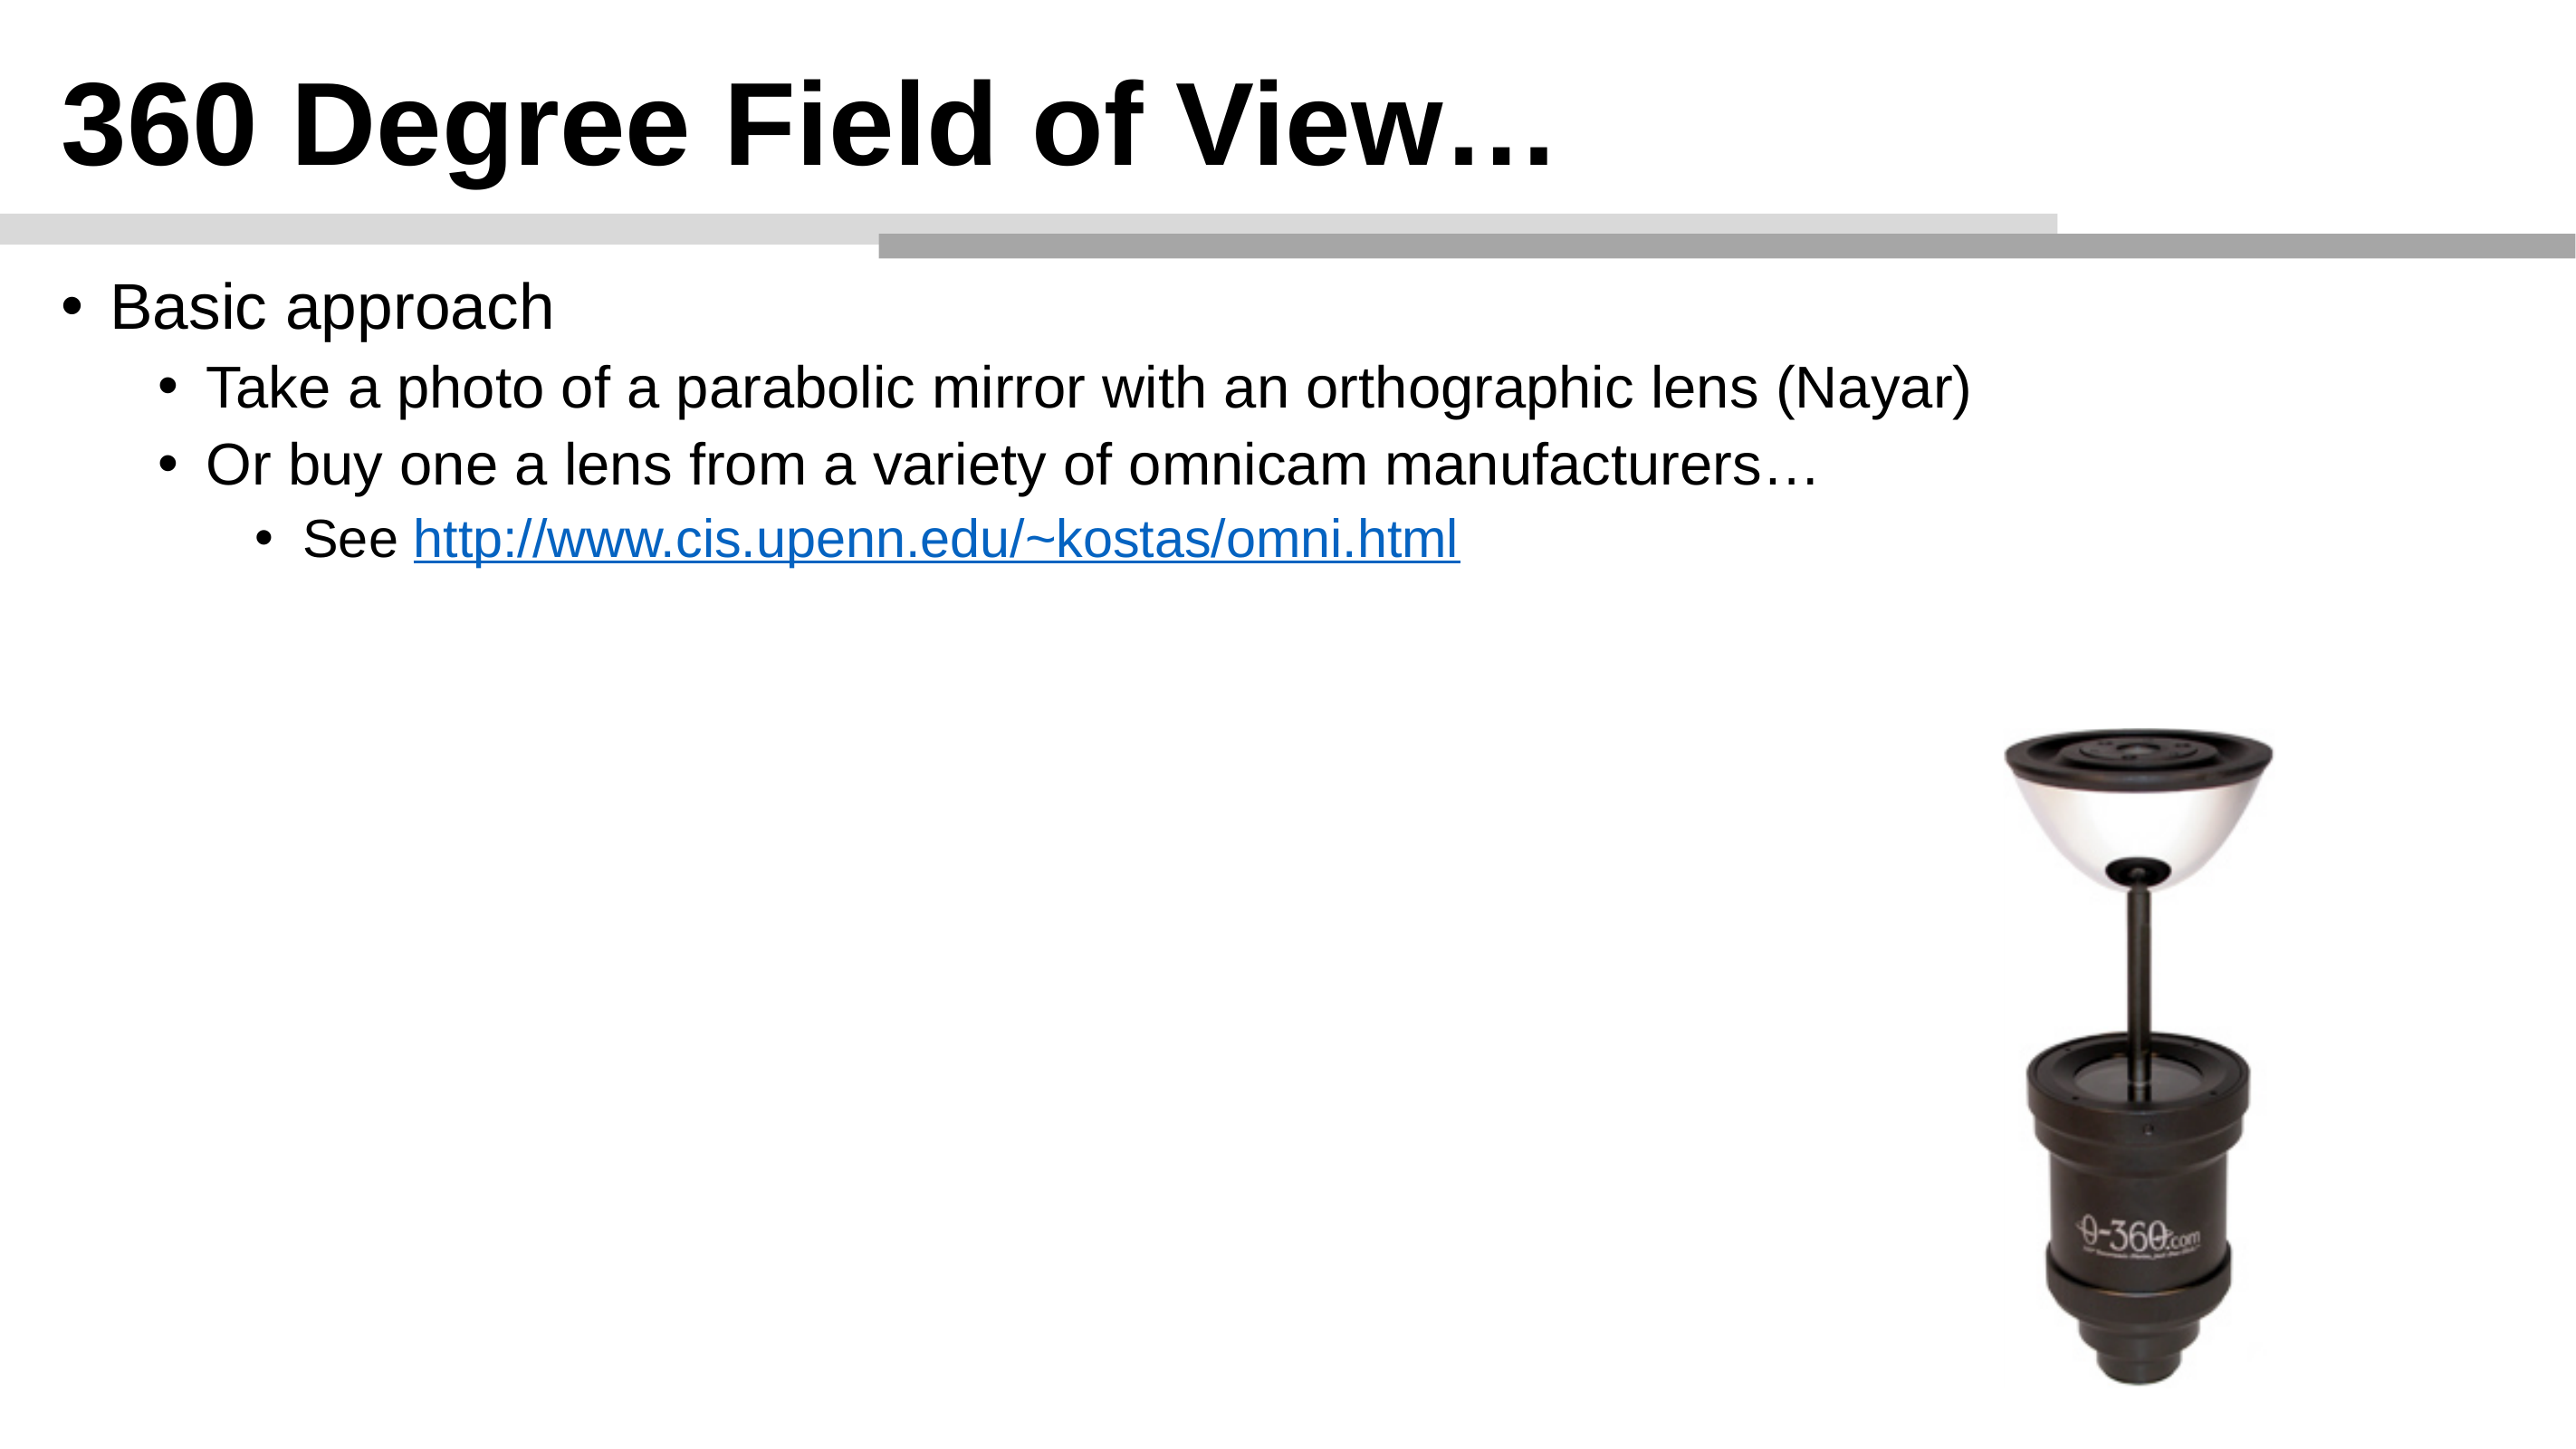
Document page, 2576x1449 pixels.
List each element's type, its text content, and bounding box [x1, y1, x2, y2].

list Basic approach Take a photo of a parabolic mirror with an orthographic lens (Nayar) Or buy one a lens from a variety of omnicam manufacturers… See http://www.cis.upenn.edu/~kostas/omni.html [47, 266, 2528, 1420]
picture [2002, 728, 2275, 1388]
title 360 Degree Field of View… [47, 29, 2524, 226]
